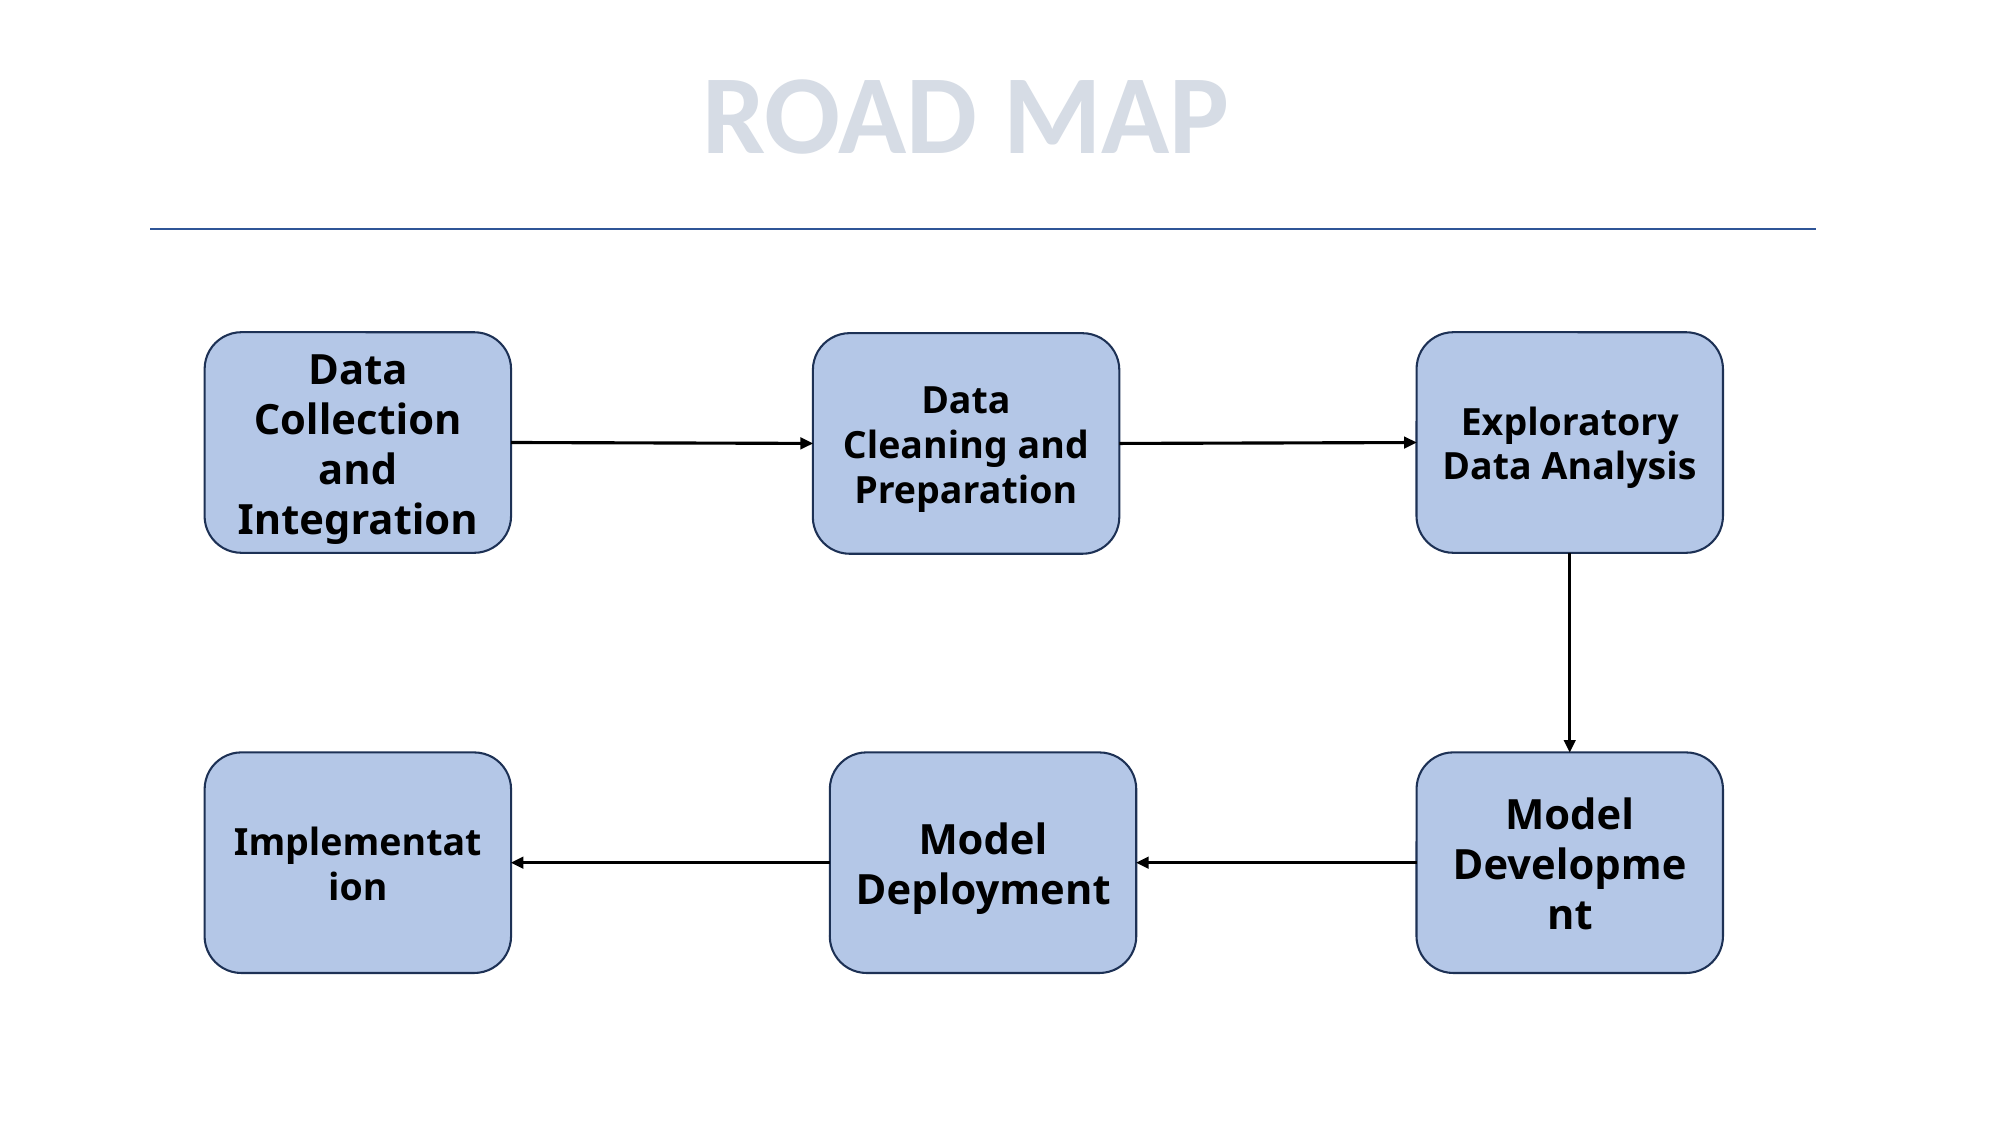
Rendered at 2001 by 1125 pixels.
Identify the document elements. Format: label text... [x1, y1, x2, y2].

text_box ROAD MAP [686, 33, 1246, 184]
text_box Implementation [203, 751, 513, 975]
text_box Data Cleaning and Preparation [811, 332, 1121, 555]
text_box Model Development [1415, 751, 1725, 975]
text_box Exploratory Data Analysis [1415, 331, 1725, 554]
text_box Model Deployment [828, 751, 1138, 975]
text_box Data Collection and Integration [203, 331, 513, 554]
